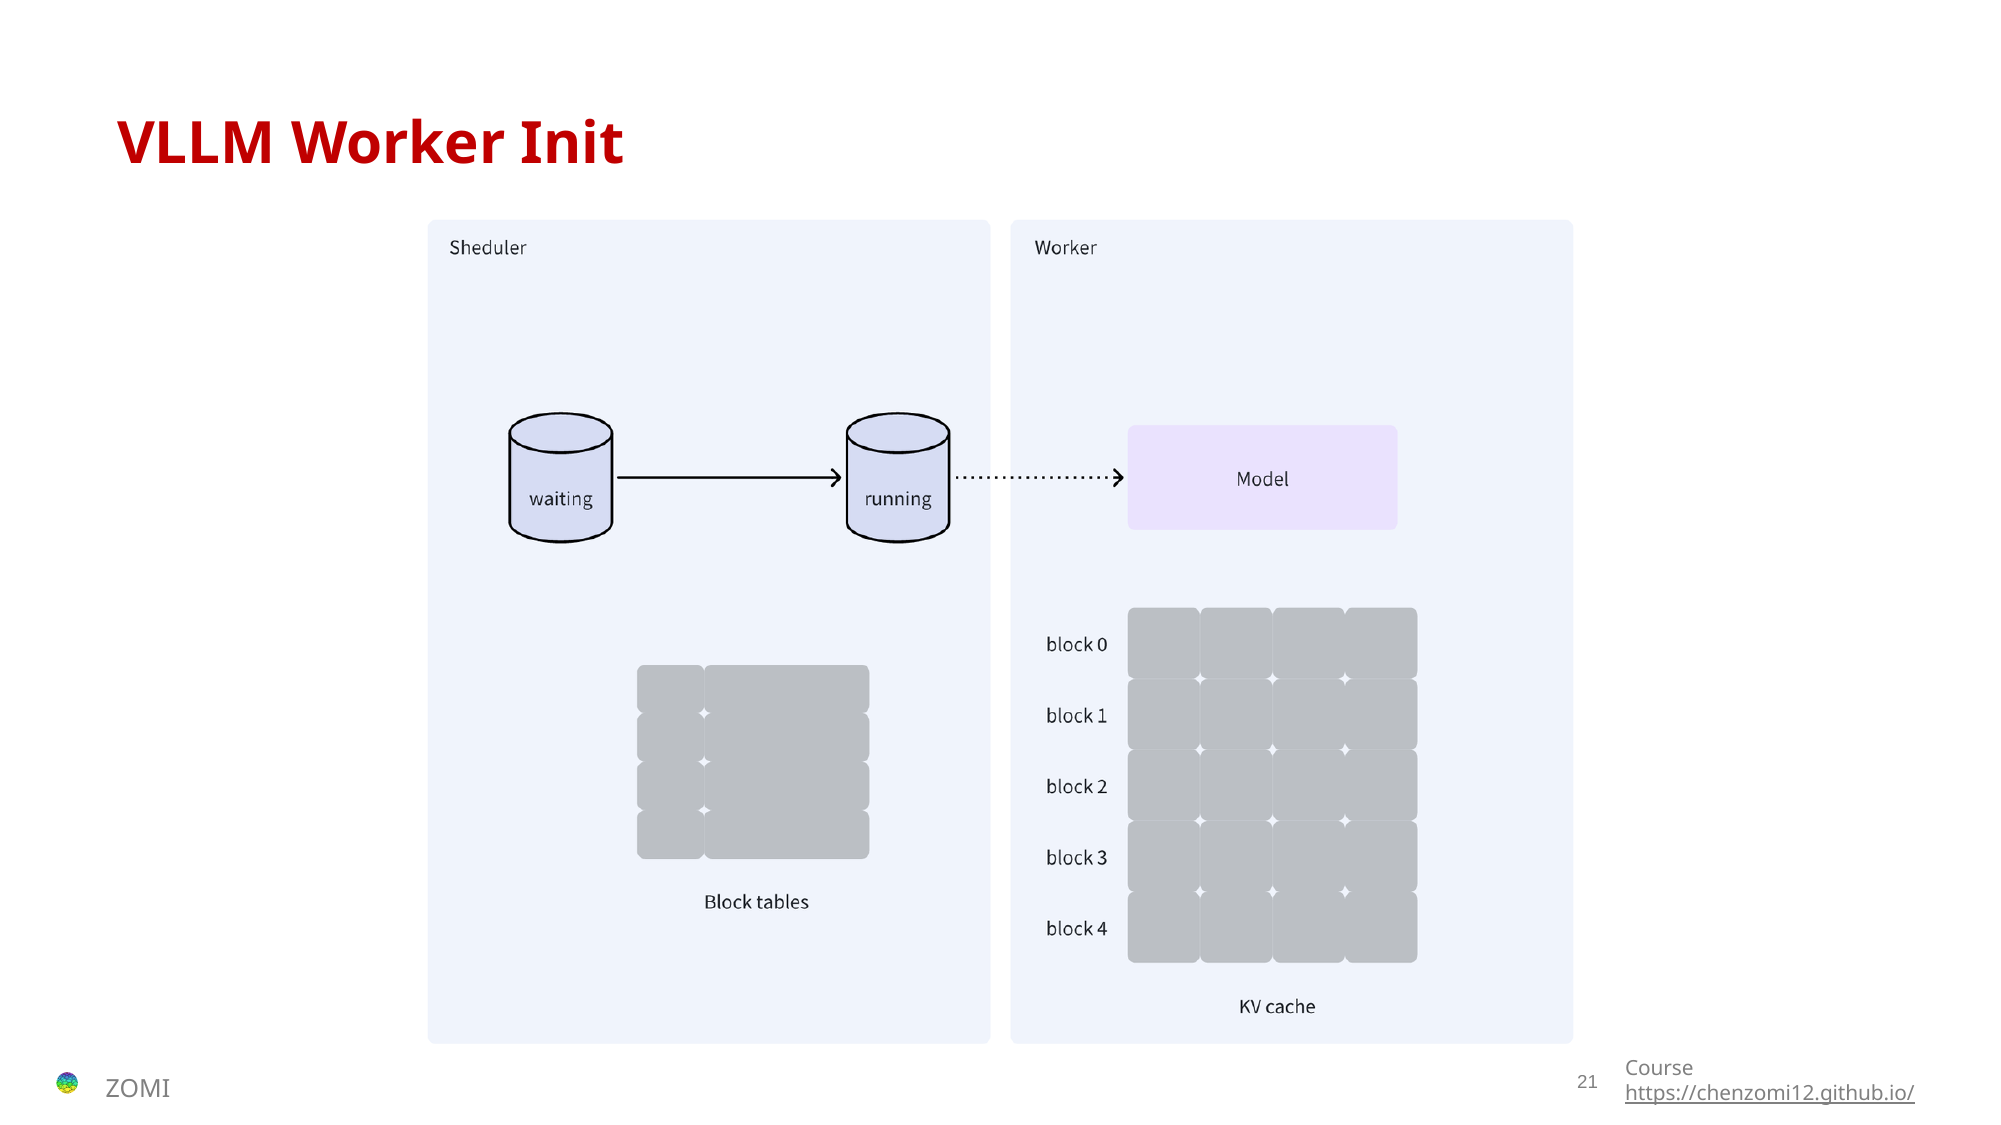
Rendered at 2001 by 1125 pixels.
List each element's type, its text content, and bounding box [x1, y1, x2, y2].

picture [396, 188, 1605, 1075]
title VLLM Worker Init [102, 91, 1901, 189]
picture [57, 1073, 77, 1093]
